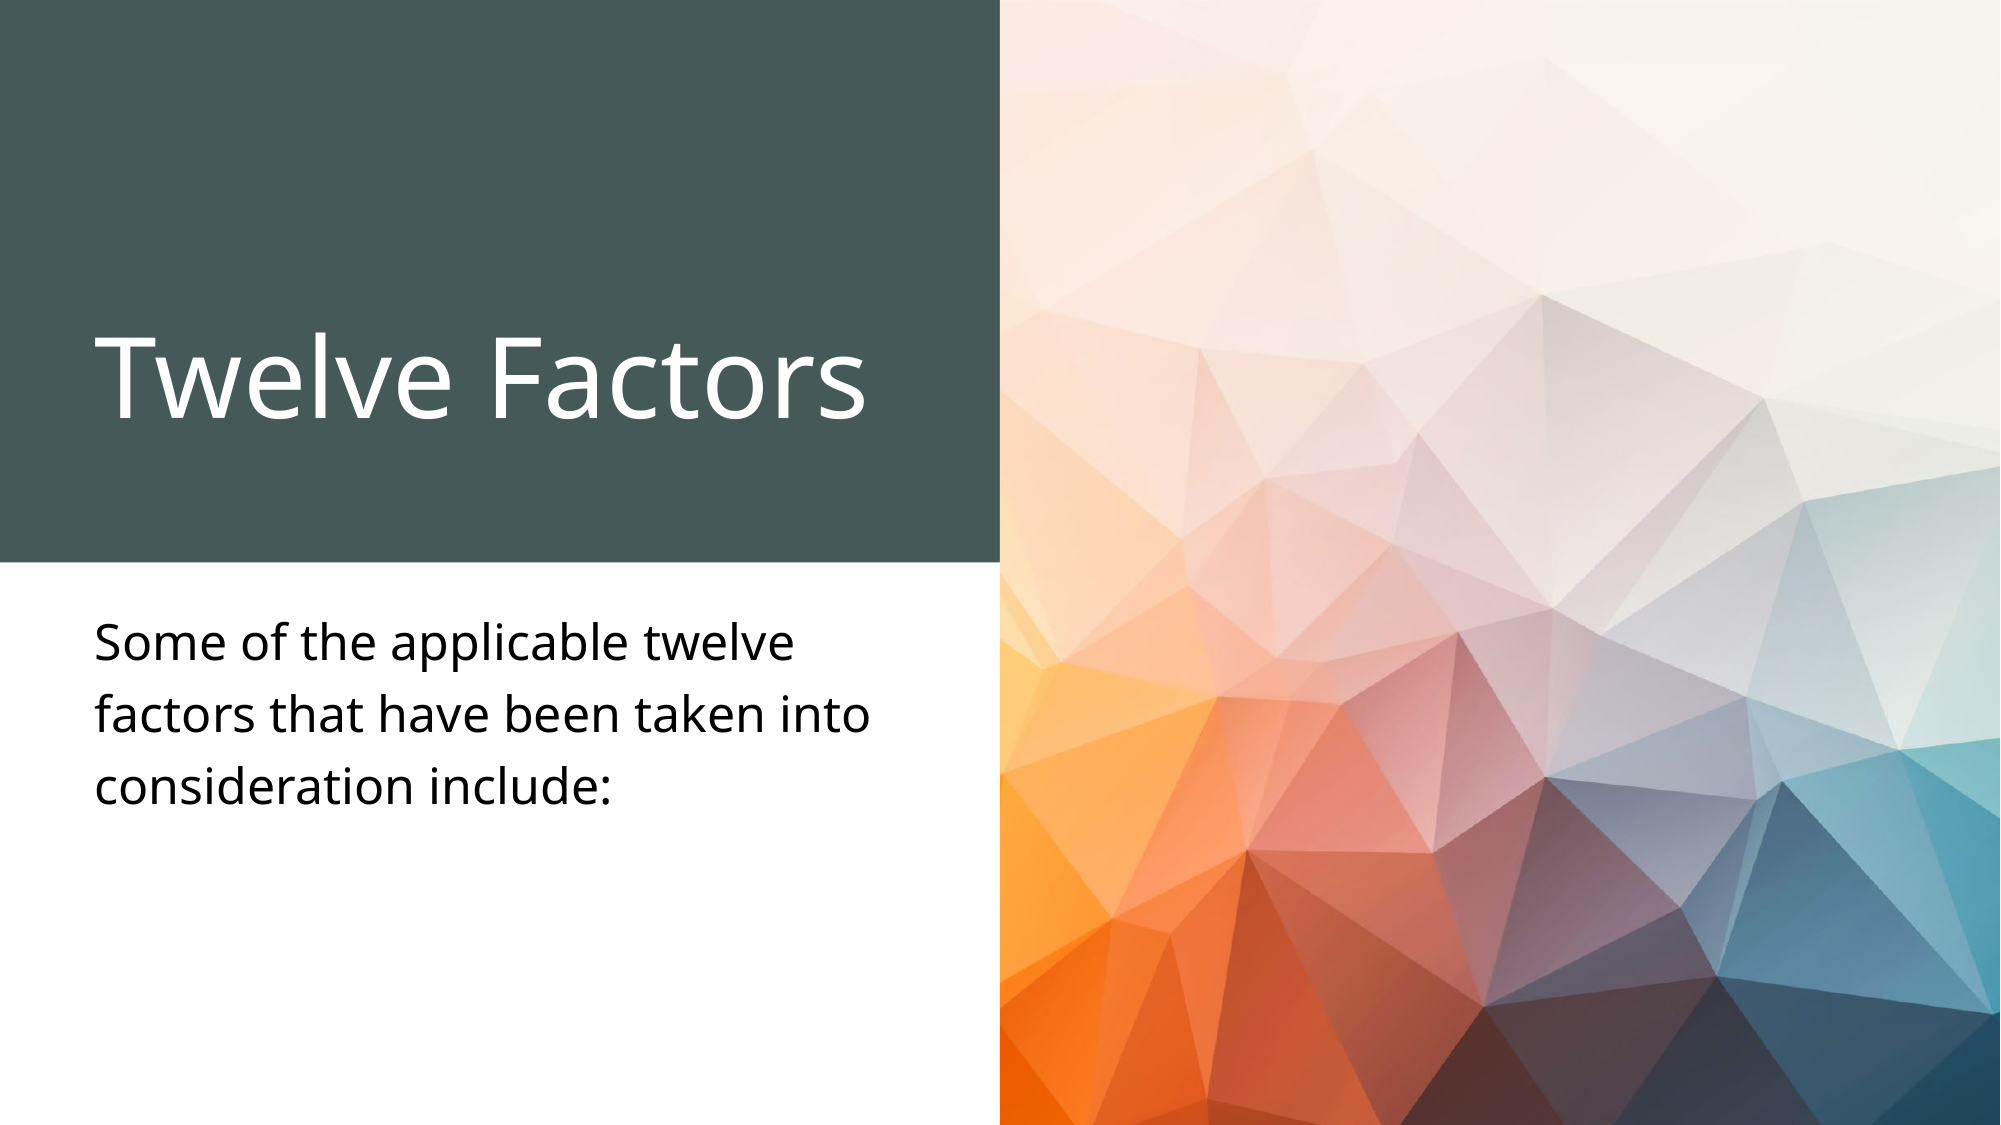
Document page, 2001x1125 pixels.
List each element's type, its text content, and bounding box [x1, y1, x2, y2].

title Twelve Factors [79, 65, 936, 590]
picture [999, 0, 2000, 1125]
subtitle Some of the applicable twelve factors that have been taken into consideration include: [79, 590, 947, 1039]
